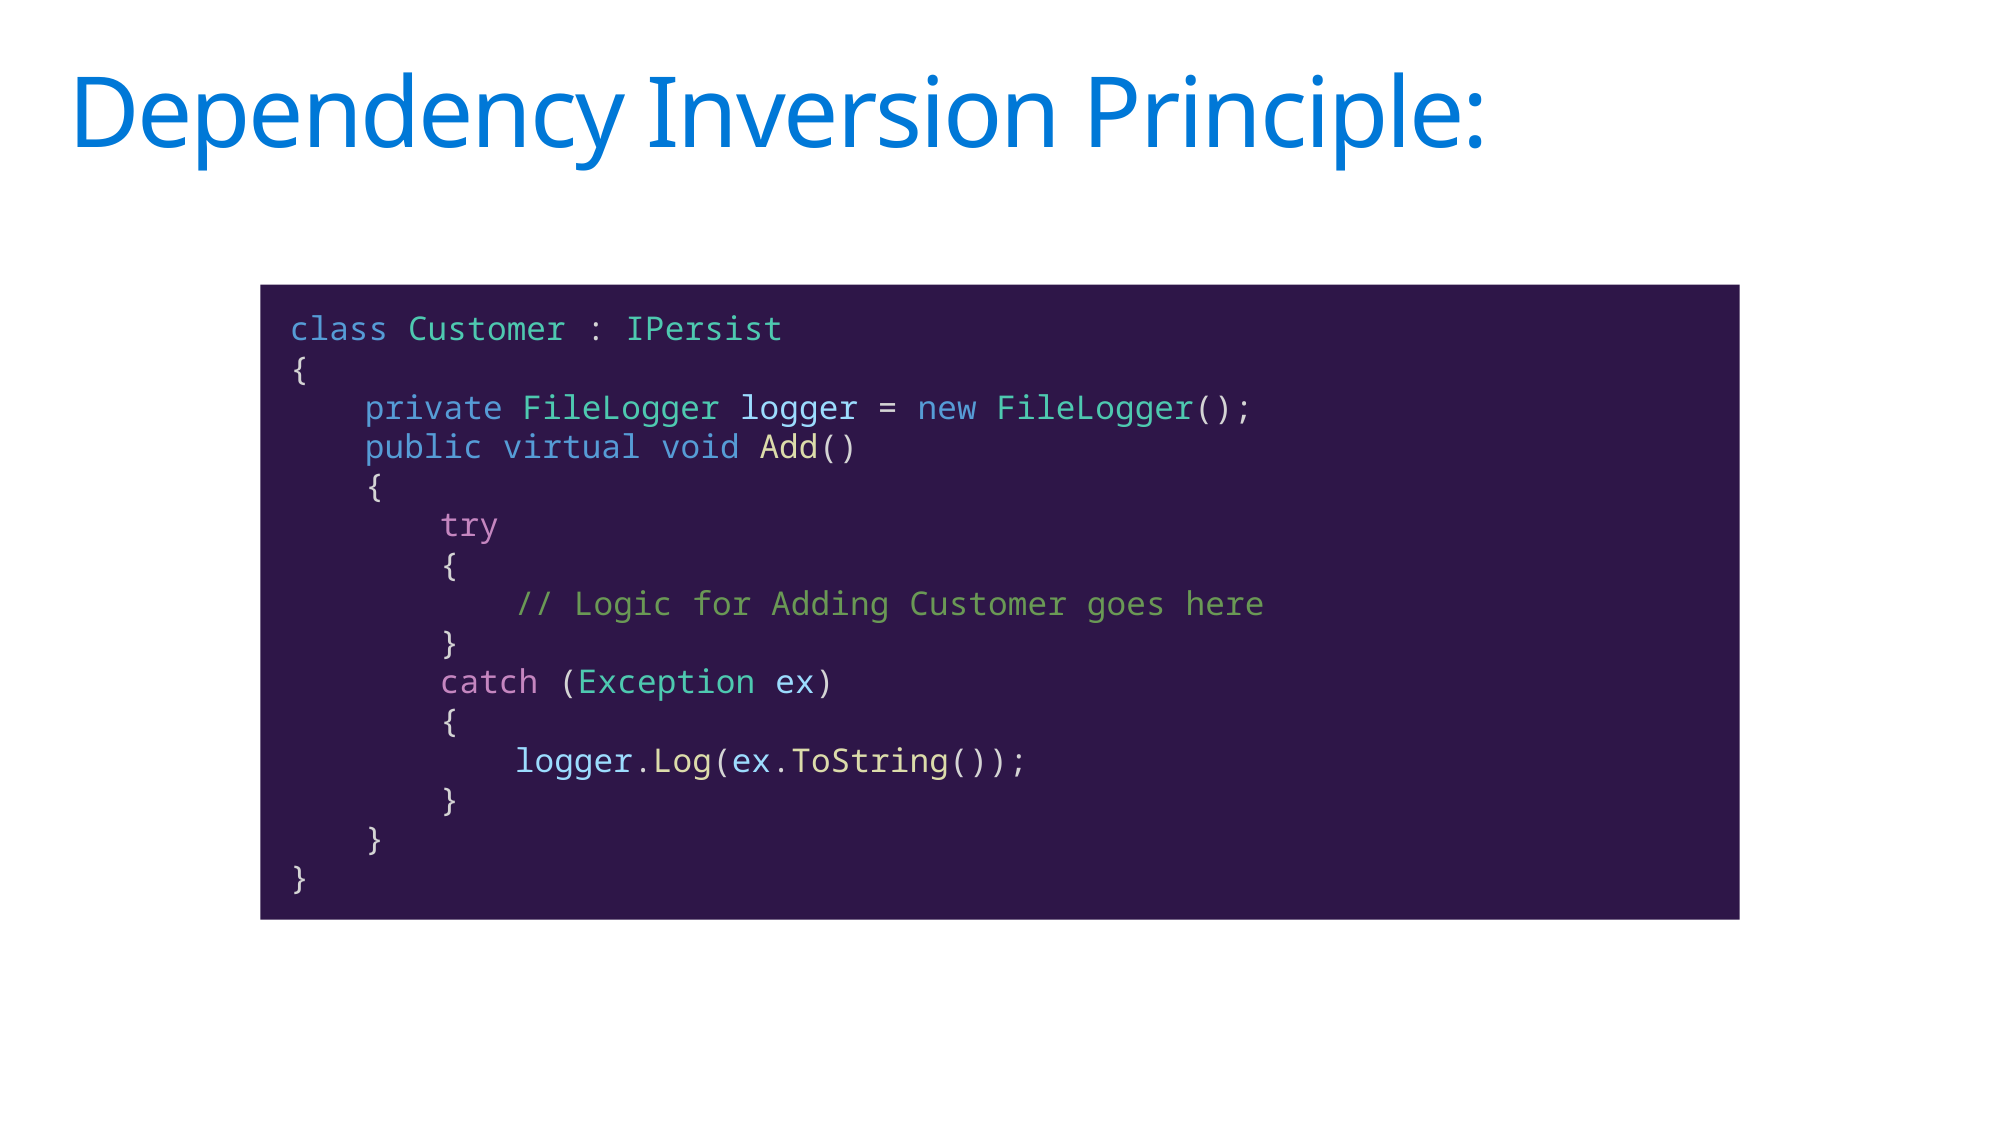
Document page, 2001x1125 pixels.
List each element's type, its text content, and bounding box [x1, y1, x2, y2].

text_box class Customer : IPersist { private FileLogger logger = new FileLogger(); public virtual void Add() { try { // Logic for Adding Customer goes here } catch (Exception ex) { logger.Log(ex.ToString()); } } } [260, 284, 1740, 920]
title Dependency Inversion Principle: [44, 47, 1957, 196]
